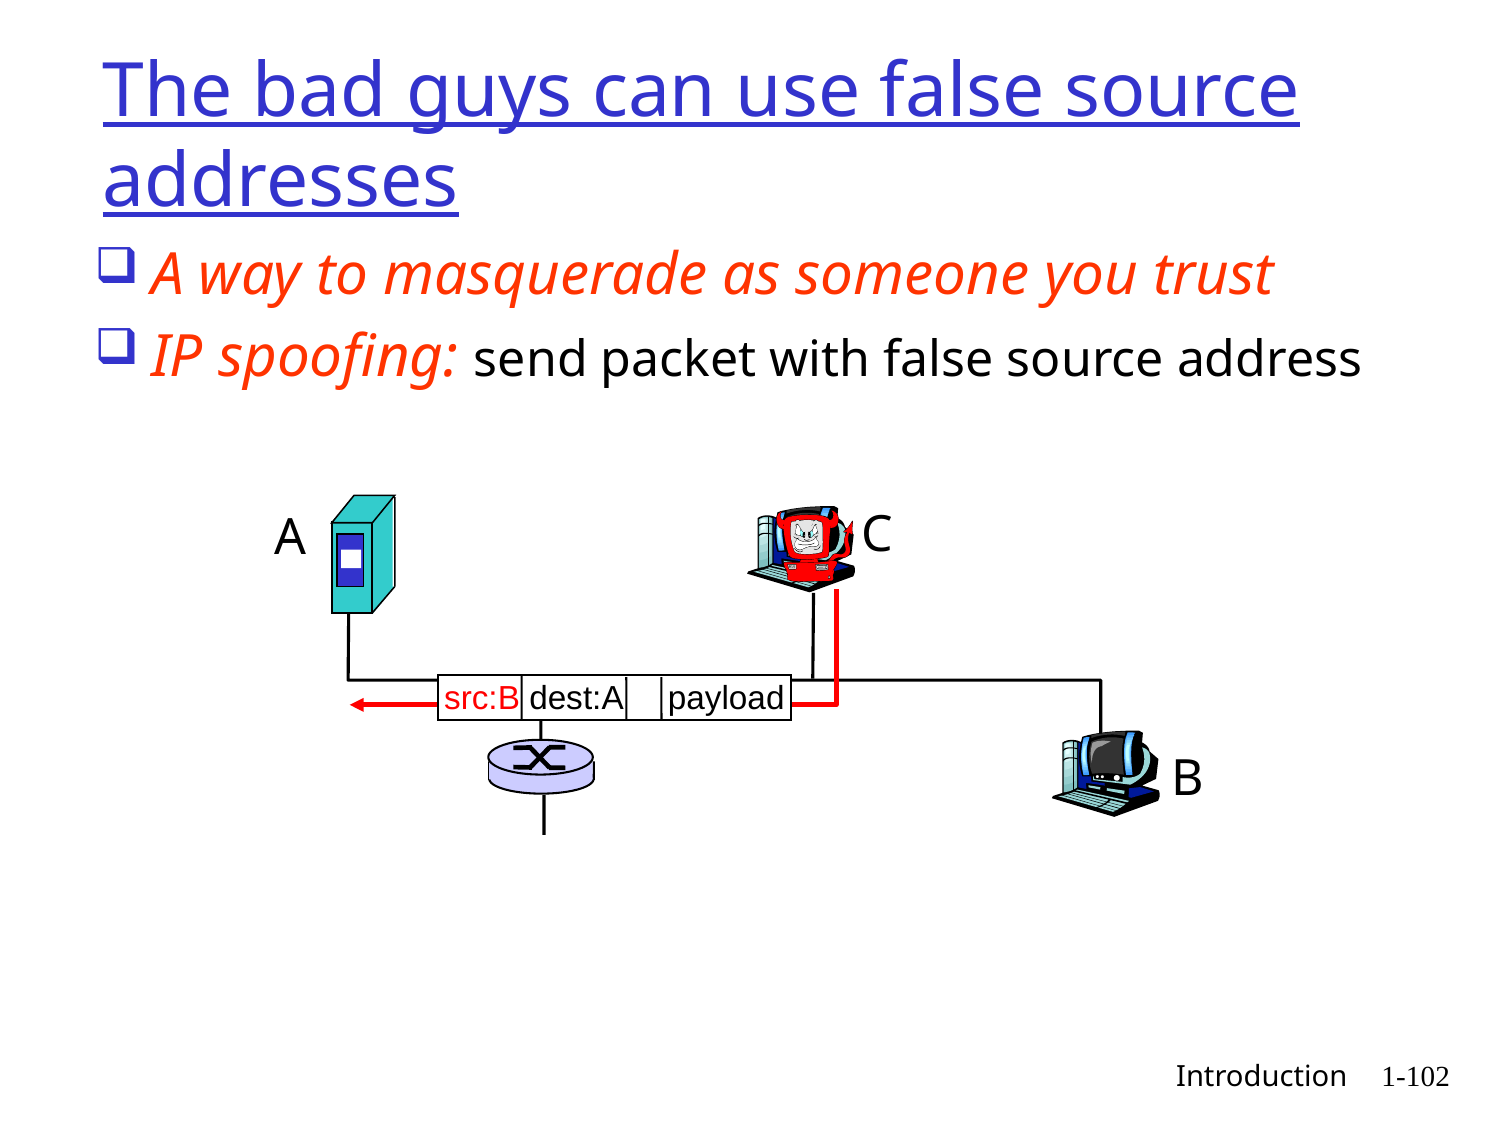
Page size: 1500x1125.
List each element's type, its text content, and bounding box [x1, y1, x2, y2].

footer Introduction [887, 1049, 1362, 1125]
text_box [257, 493, 1220, 835]
list A way to masquerade as someone you trust IP spoofing: send packet with false source address [79, 228, 1405, 473]
slide_number 1-102 [1362, 1049, 1466, 1125]
title The bad guys can use false source addresses [87, 37, 1363, 226]
